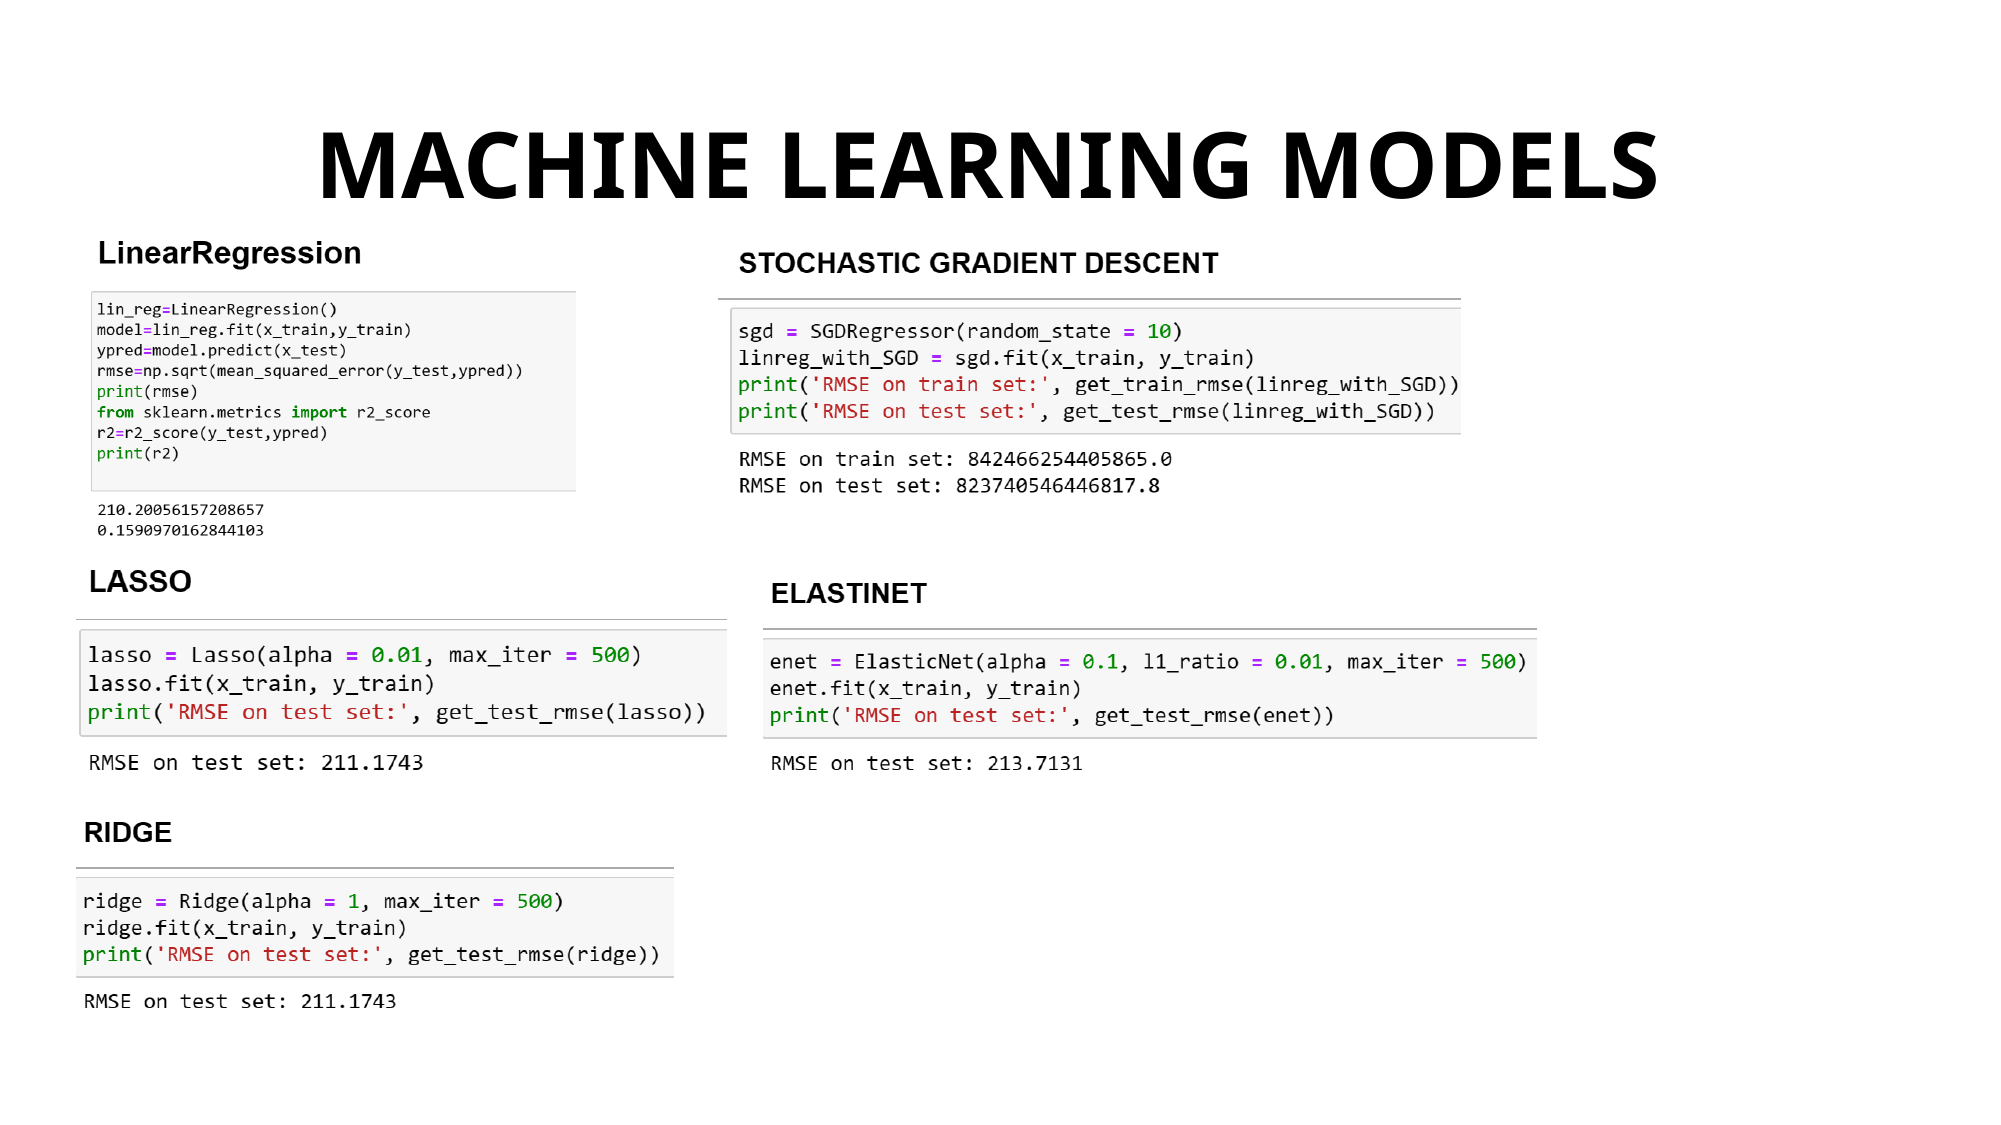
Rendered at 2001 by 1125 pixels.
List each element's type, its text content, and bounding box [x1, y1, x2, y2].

picture [718, 242, 1461, 507]
picture [91, 233, 576, 551]
title MACHINE LEARNING MODELS [137, 59, 1863, 278]
picture [763, 572, 1537, 777]
picture [76, 816, 674, 1026]
picture [76, 562, 727, 787]
